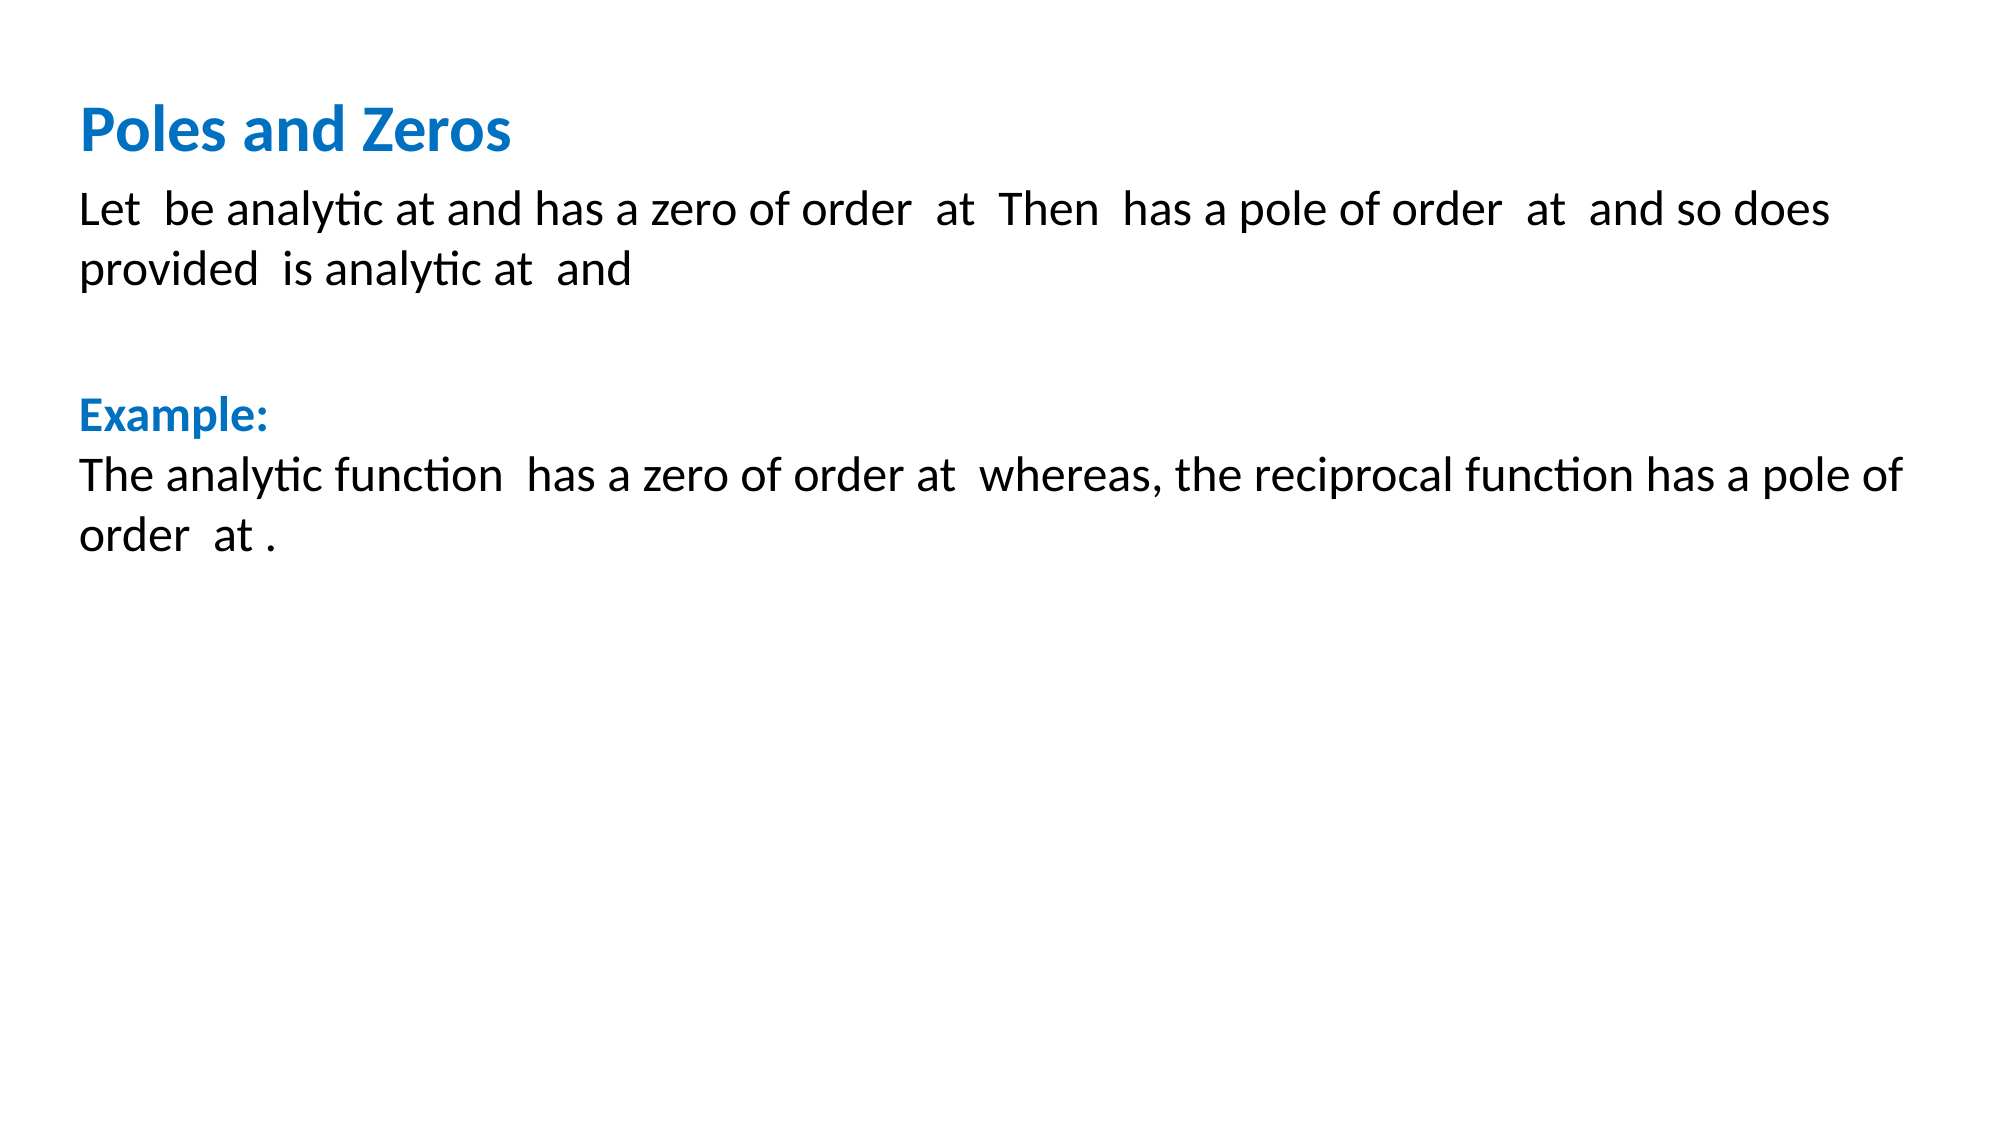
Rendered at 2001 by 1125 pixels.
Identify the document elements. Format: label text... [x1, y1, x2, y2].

text_box Poles and Zeros [65, 77, 528, 173]
